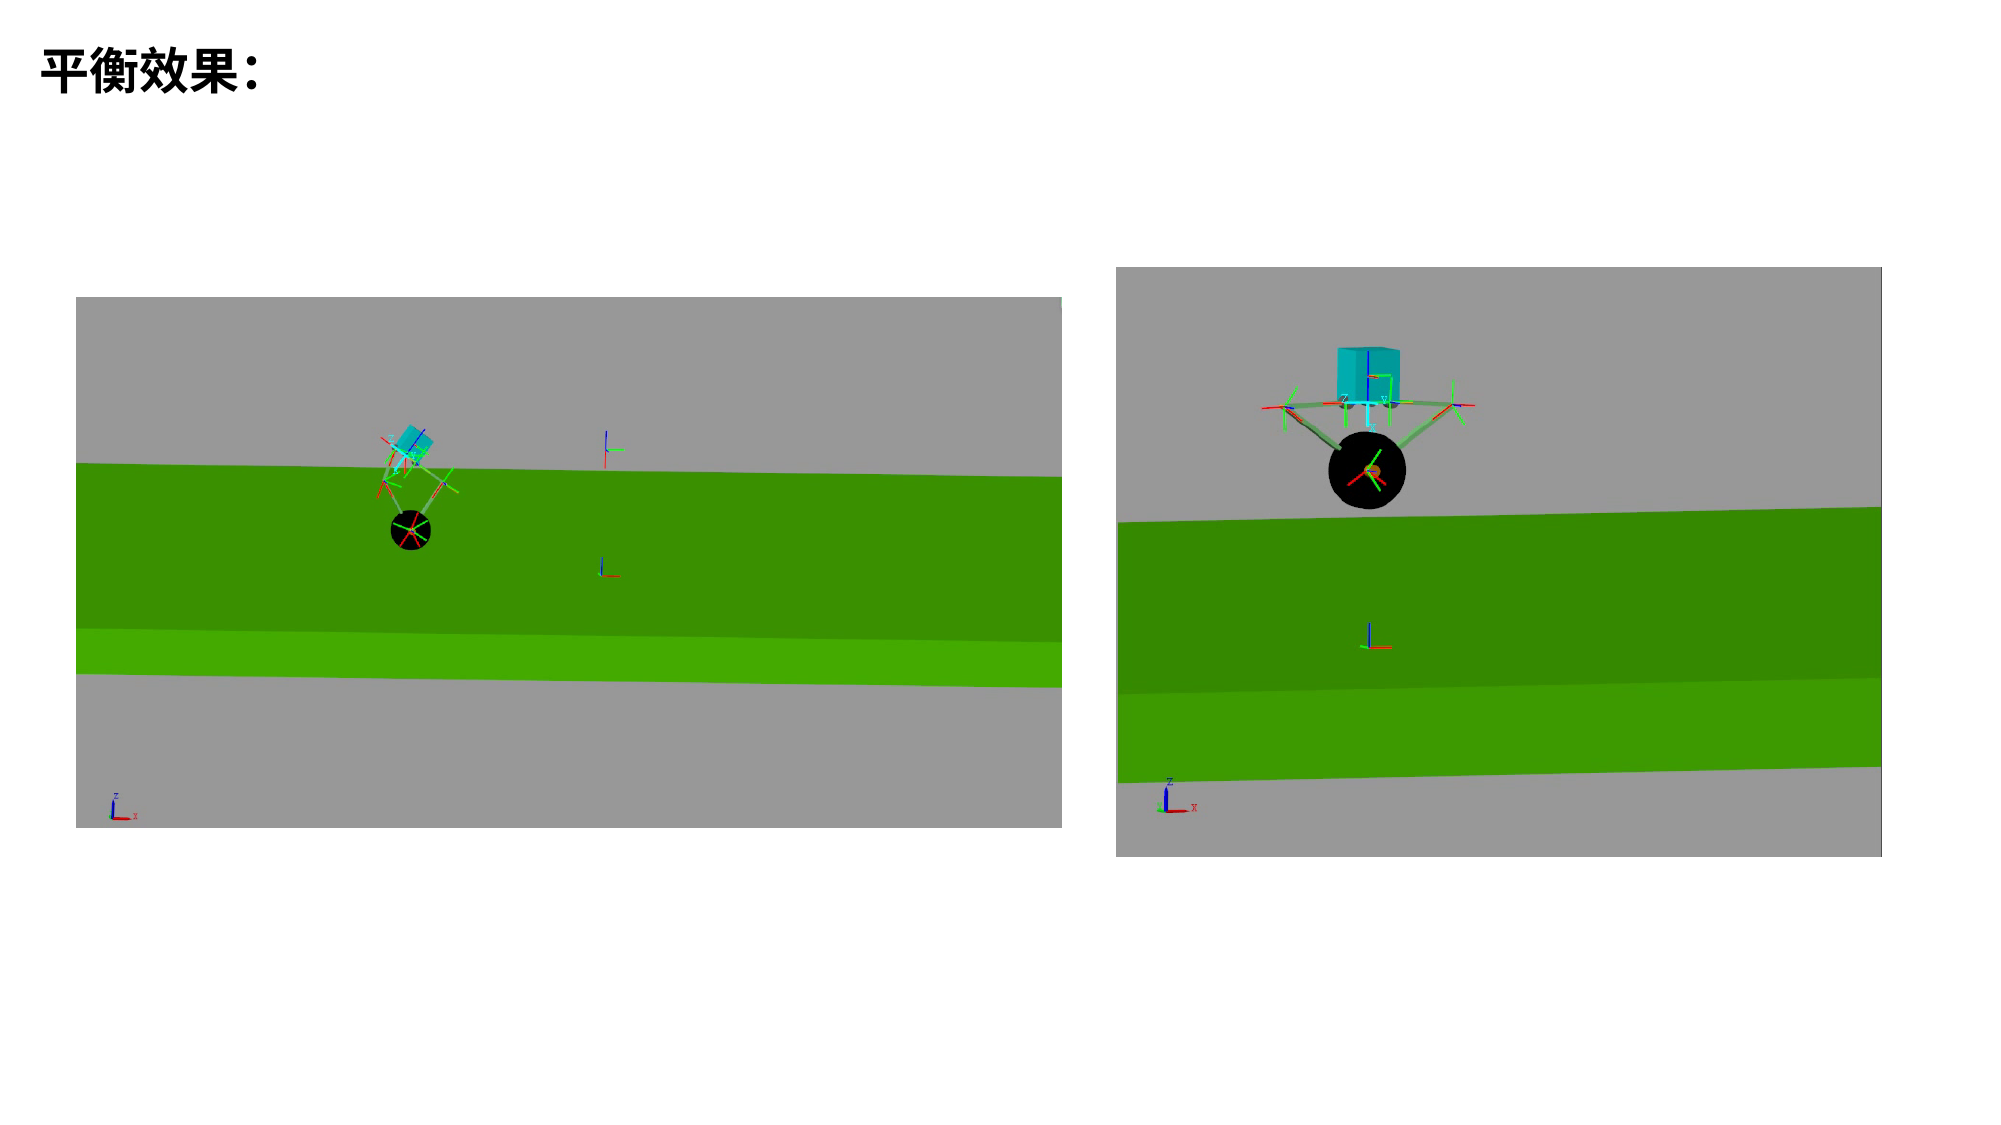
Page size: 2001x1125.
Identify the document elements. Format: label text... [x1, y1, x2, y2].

text_box 平衡效果： [25, 32, 692, 108]
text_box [1115, 266, 1884, 859]
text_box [75, 296, 1063, 829]
